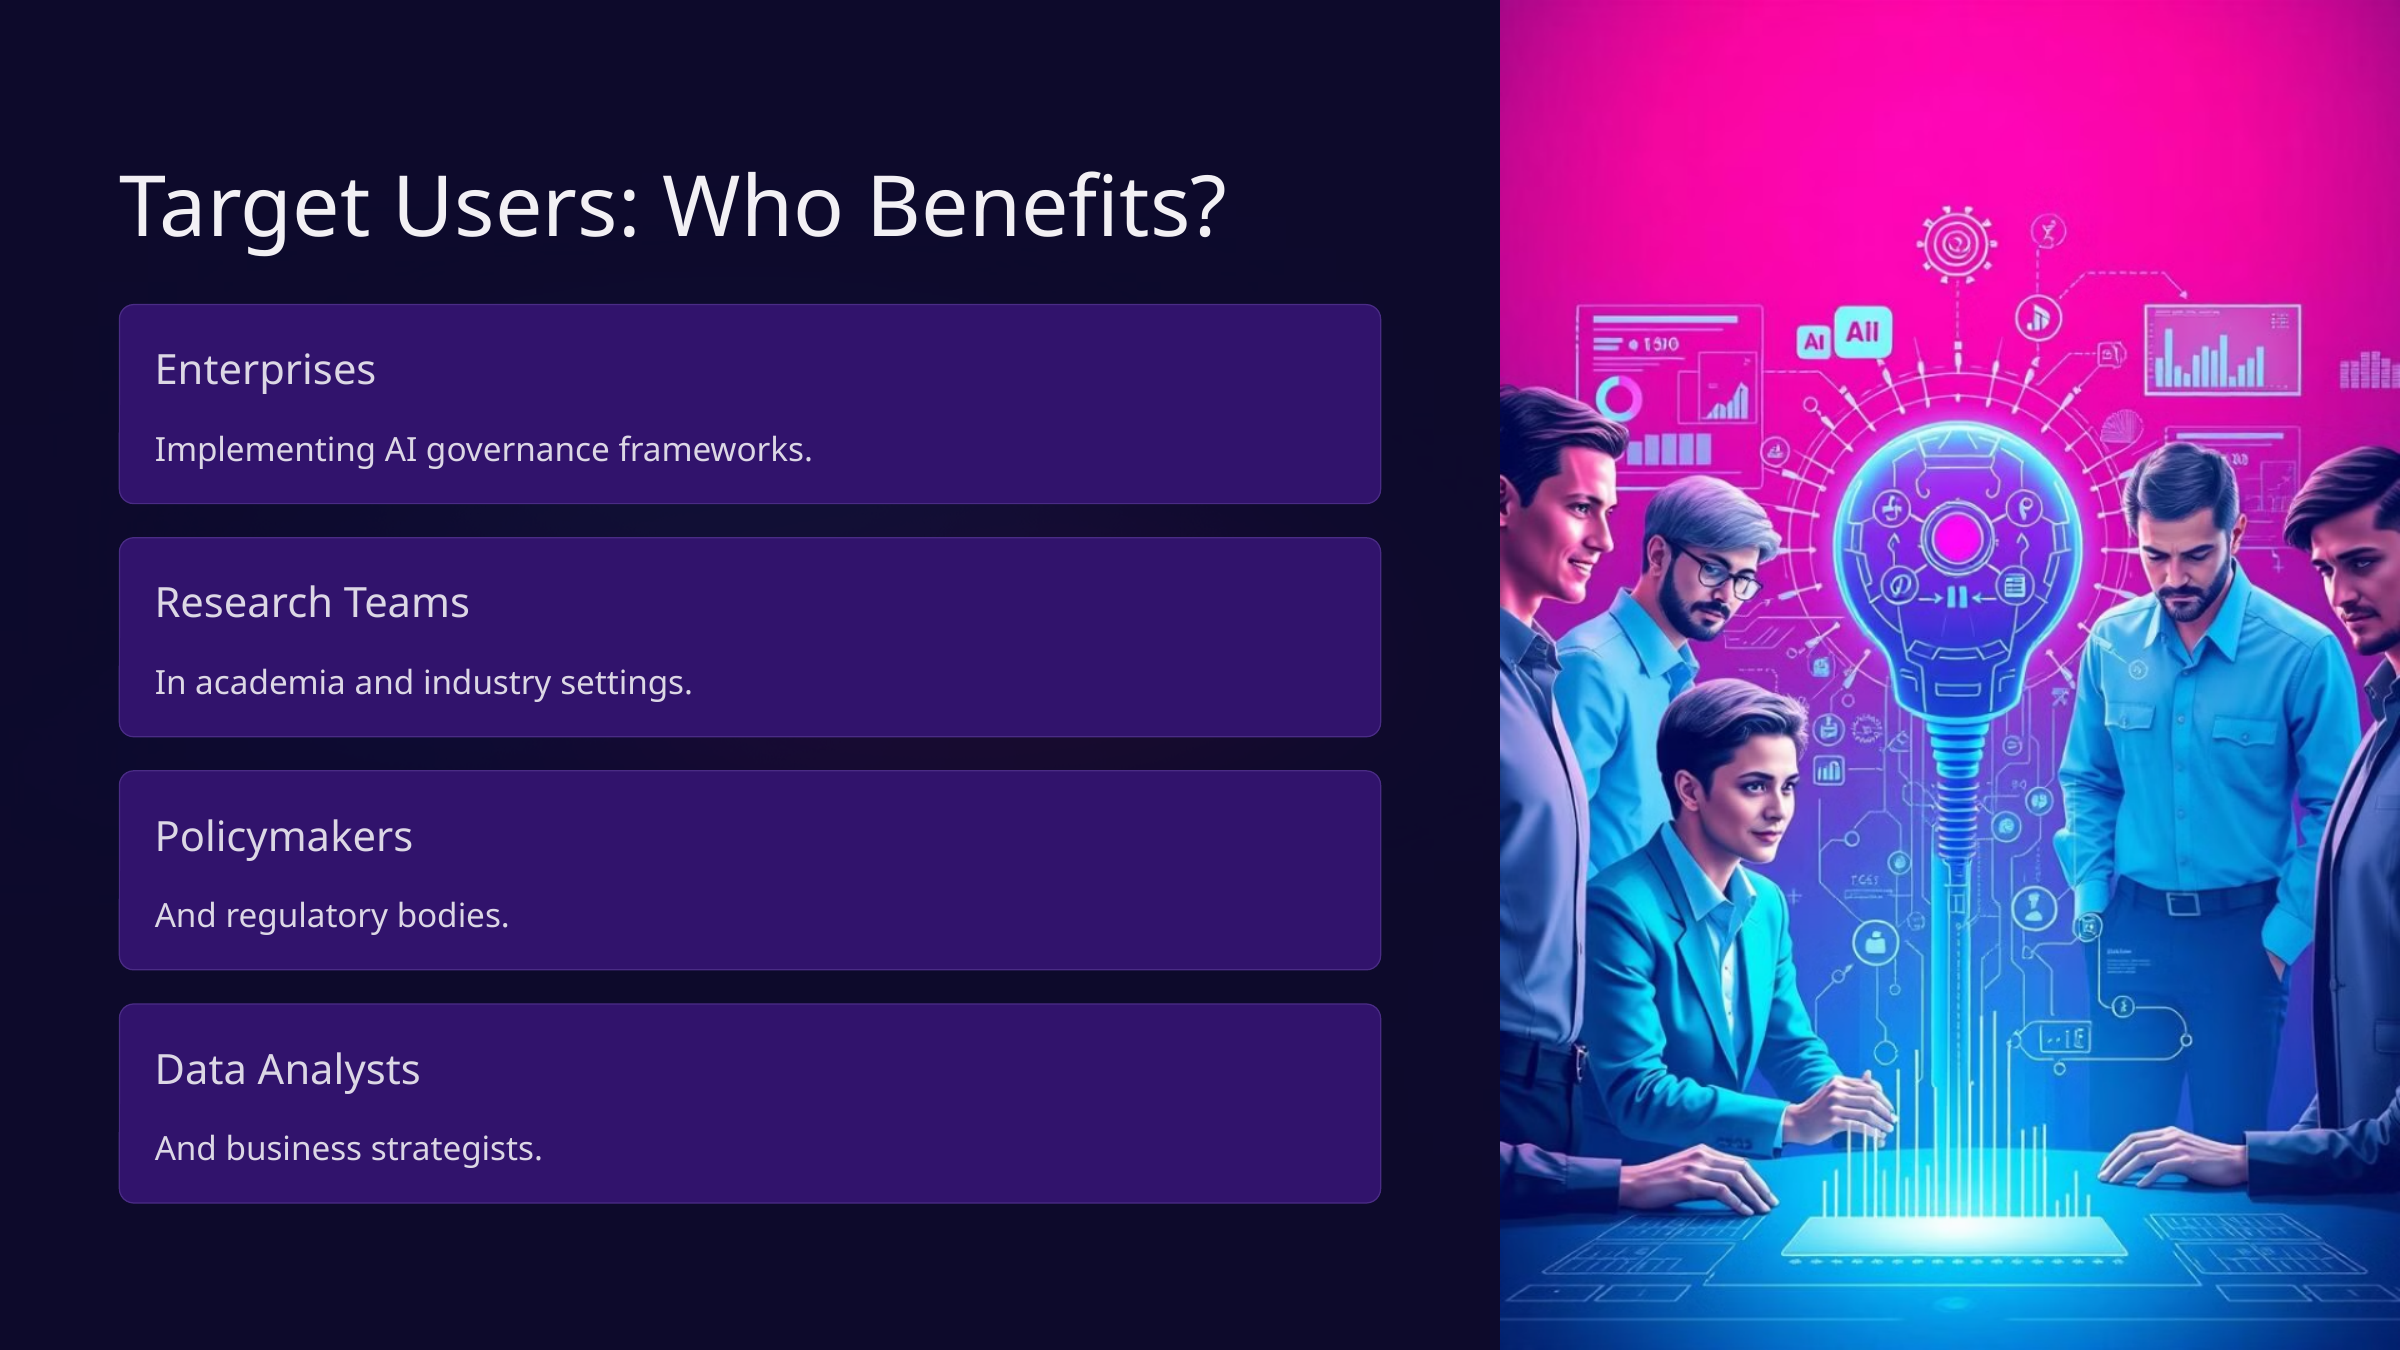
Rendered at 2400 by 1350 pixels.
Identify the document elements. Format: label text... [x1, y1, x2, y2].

text_box Research Teams [154, 573, 581, 627]
text_box In academia and industry settings. [154, 646, 1346, 702]
picture [1499, 0, 2400, 1350]
text_box And business strategists. [154, 1113, 1346, 1168]
text_box [119, 537, 1381, 737]
text_box Target Users: Who Benefits? [119, 146, 1319, 254]
text_box Enterprises [154, 339, 581, 394]
text_box And regulatory bodies. [154, 879, 1346, 935]
text_box Data Analysts [154, 1039, 581, 1093]
text_box [119, 304, 1381, 504]
text_box [119, 770, 1381, 970]
text_box Implementing AI governance frameworks. [154, 413, 1346, 469]
text_box Policymakers [154, 806, 581, 860]
text_box [119, 1003, 1381, 1204]
